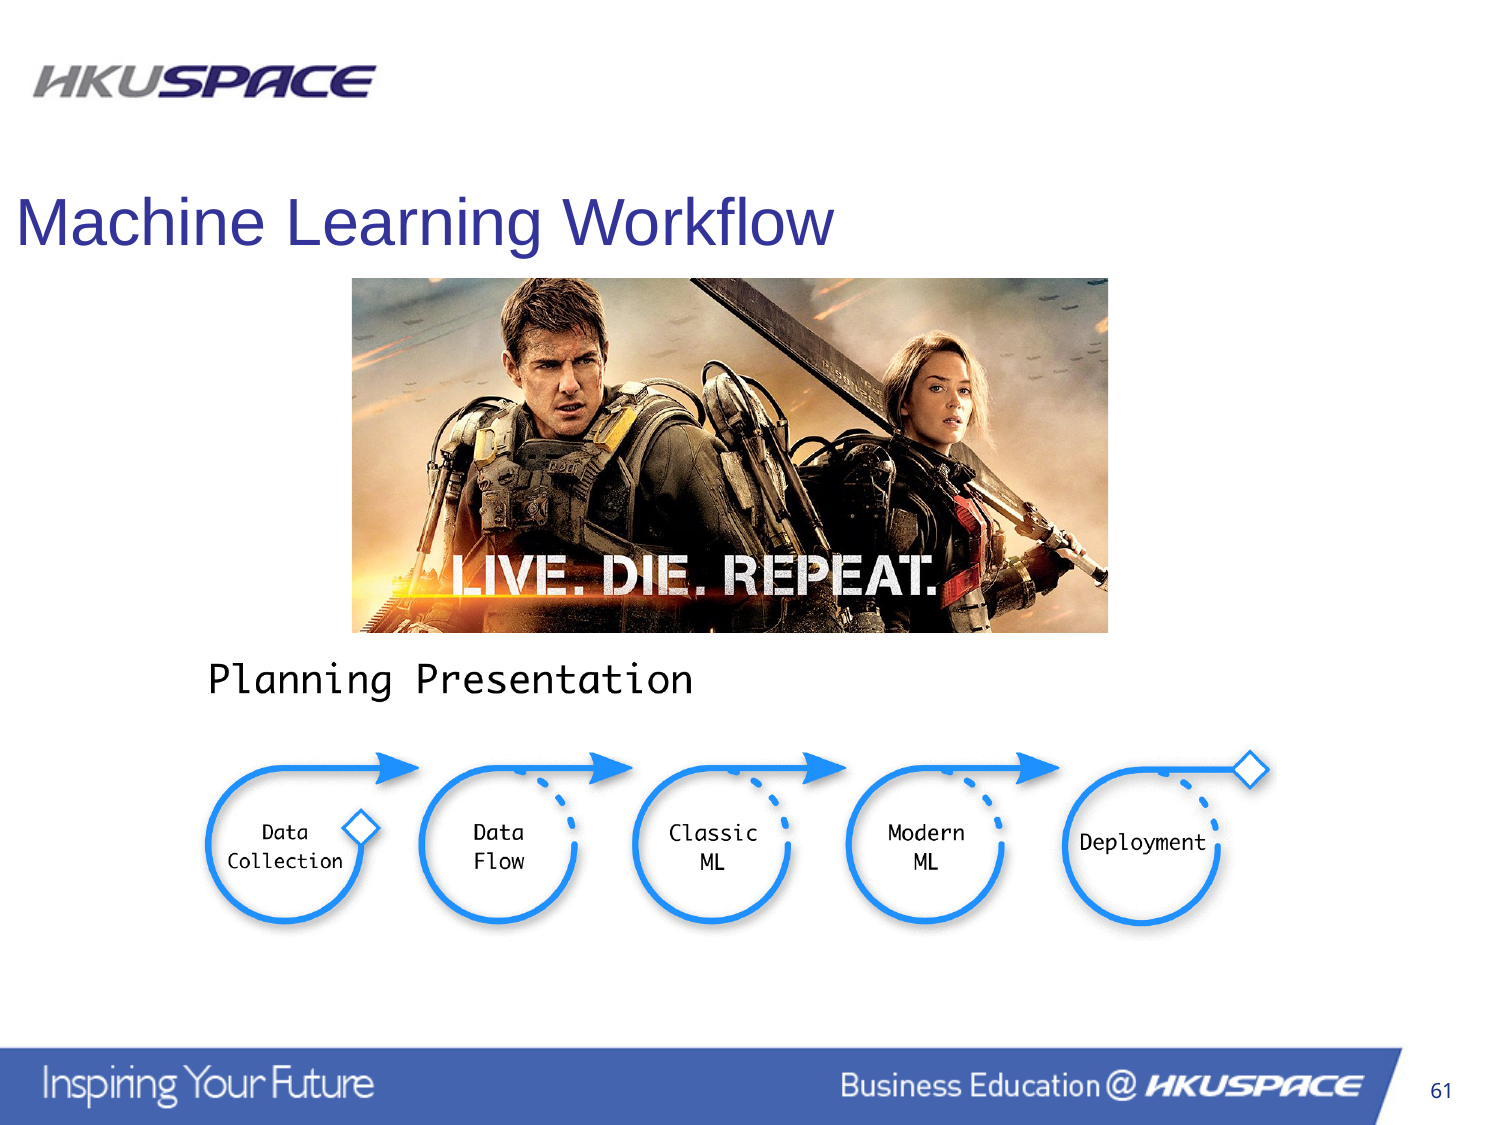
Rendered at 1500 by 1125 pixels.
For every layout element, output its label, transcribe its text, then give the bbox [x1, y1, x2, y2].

title Machine Learning Workflow [0, 101, 1325, 266]
slide_number 61 [1415, 1070, 1499, 1125]
picture [0, 0, 1500, 1125]
